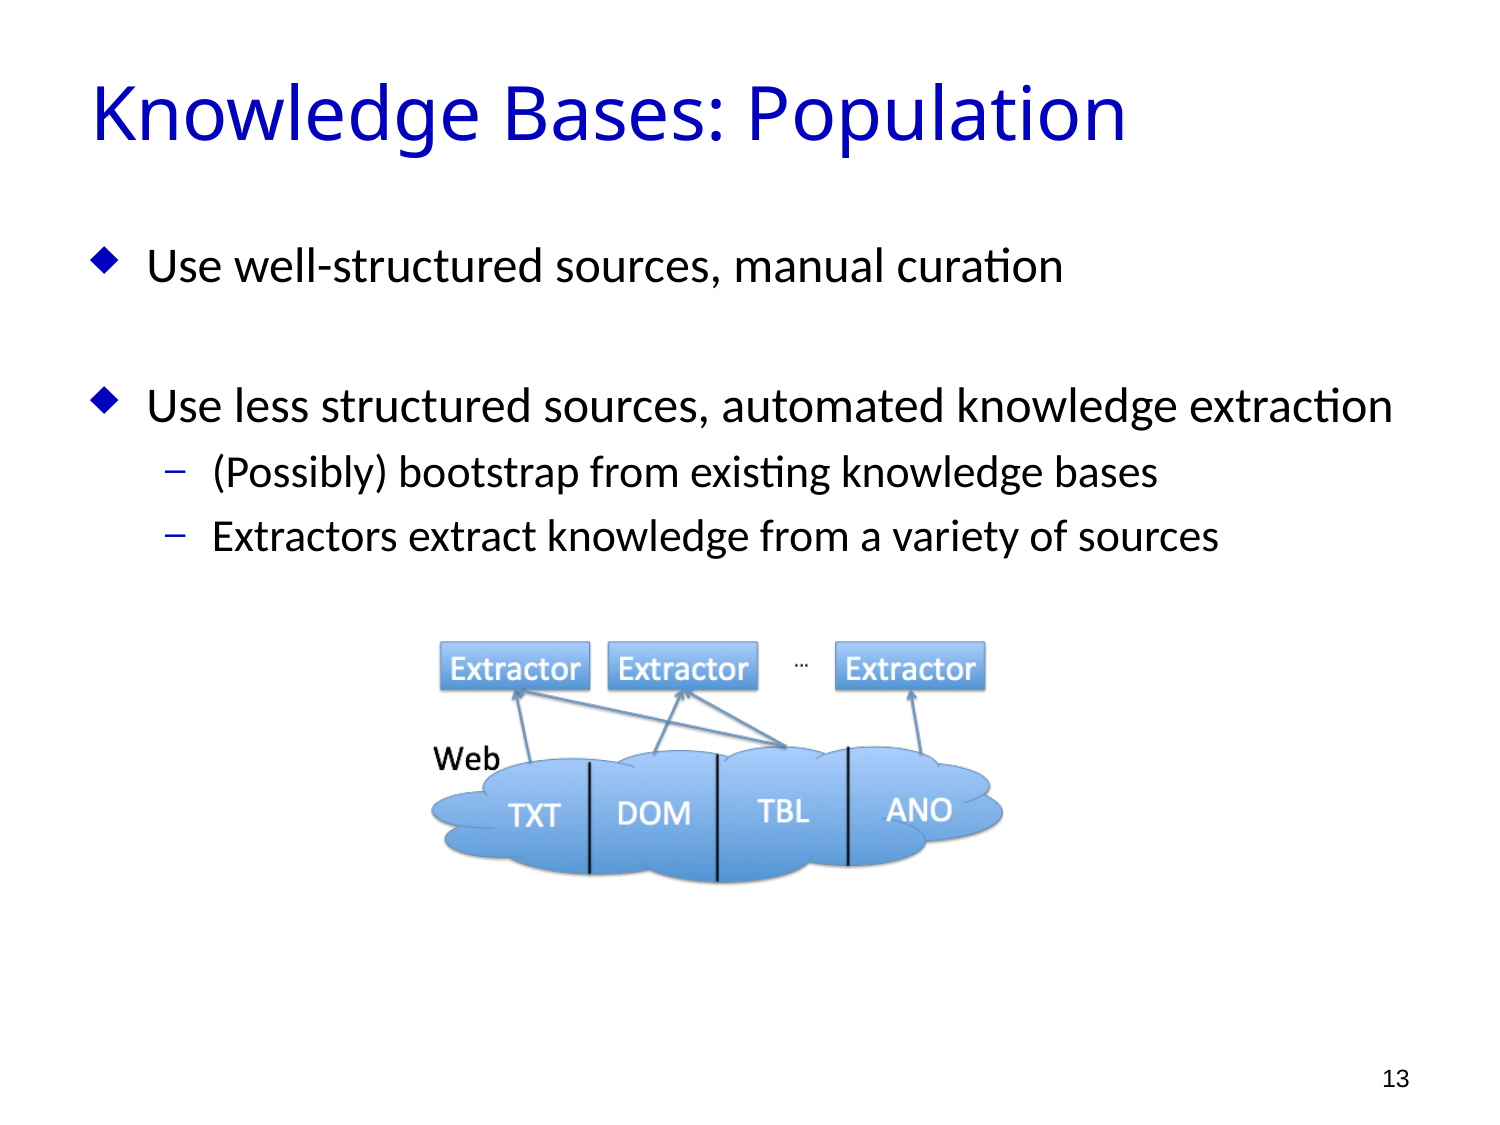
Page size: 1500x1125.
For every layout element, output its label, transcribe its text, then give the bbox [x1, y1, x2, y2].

list Use well-structured sources, manual curation Use less structured sources, automated knowledge extraction (Possibly) bootstrap from existing knowledge bases Extractors extract knowledge from a variety of sources [74, 224, 1500, 963]
picture [424, 640, 1007, 888]
title Knowledge Bases: Population [74, 45, 1500, 176]
slide_number 13 [1074, 1025, 1425, 1100]
